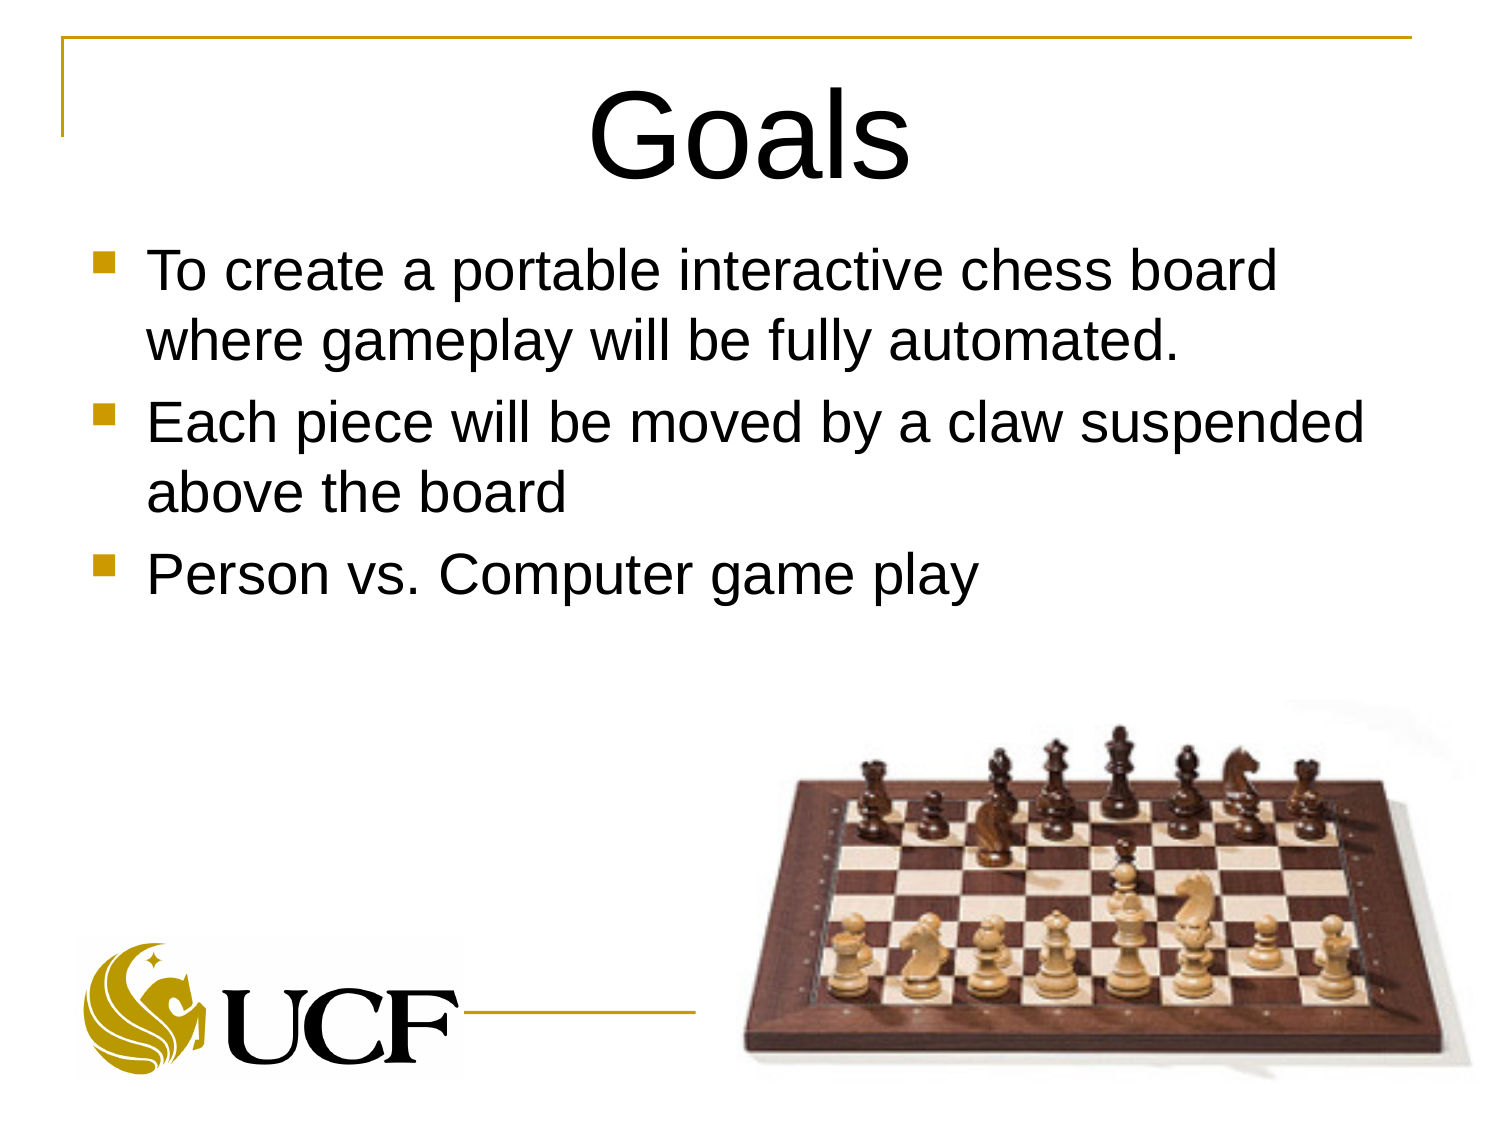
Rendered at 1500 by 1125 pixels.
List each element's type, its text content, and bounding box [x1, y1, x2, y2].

picture [74, 937, 464, 1082]
title Goals [75, 45, 1425, 224]
list To create a portable interactive chess board where gameplay will be fully automated. Each piece will be moved by a claw suspended above the board Person vs. Computer game play [75, 224, 1425, 1006]
picture [695, 699, 1479, 1123]
